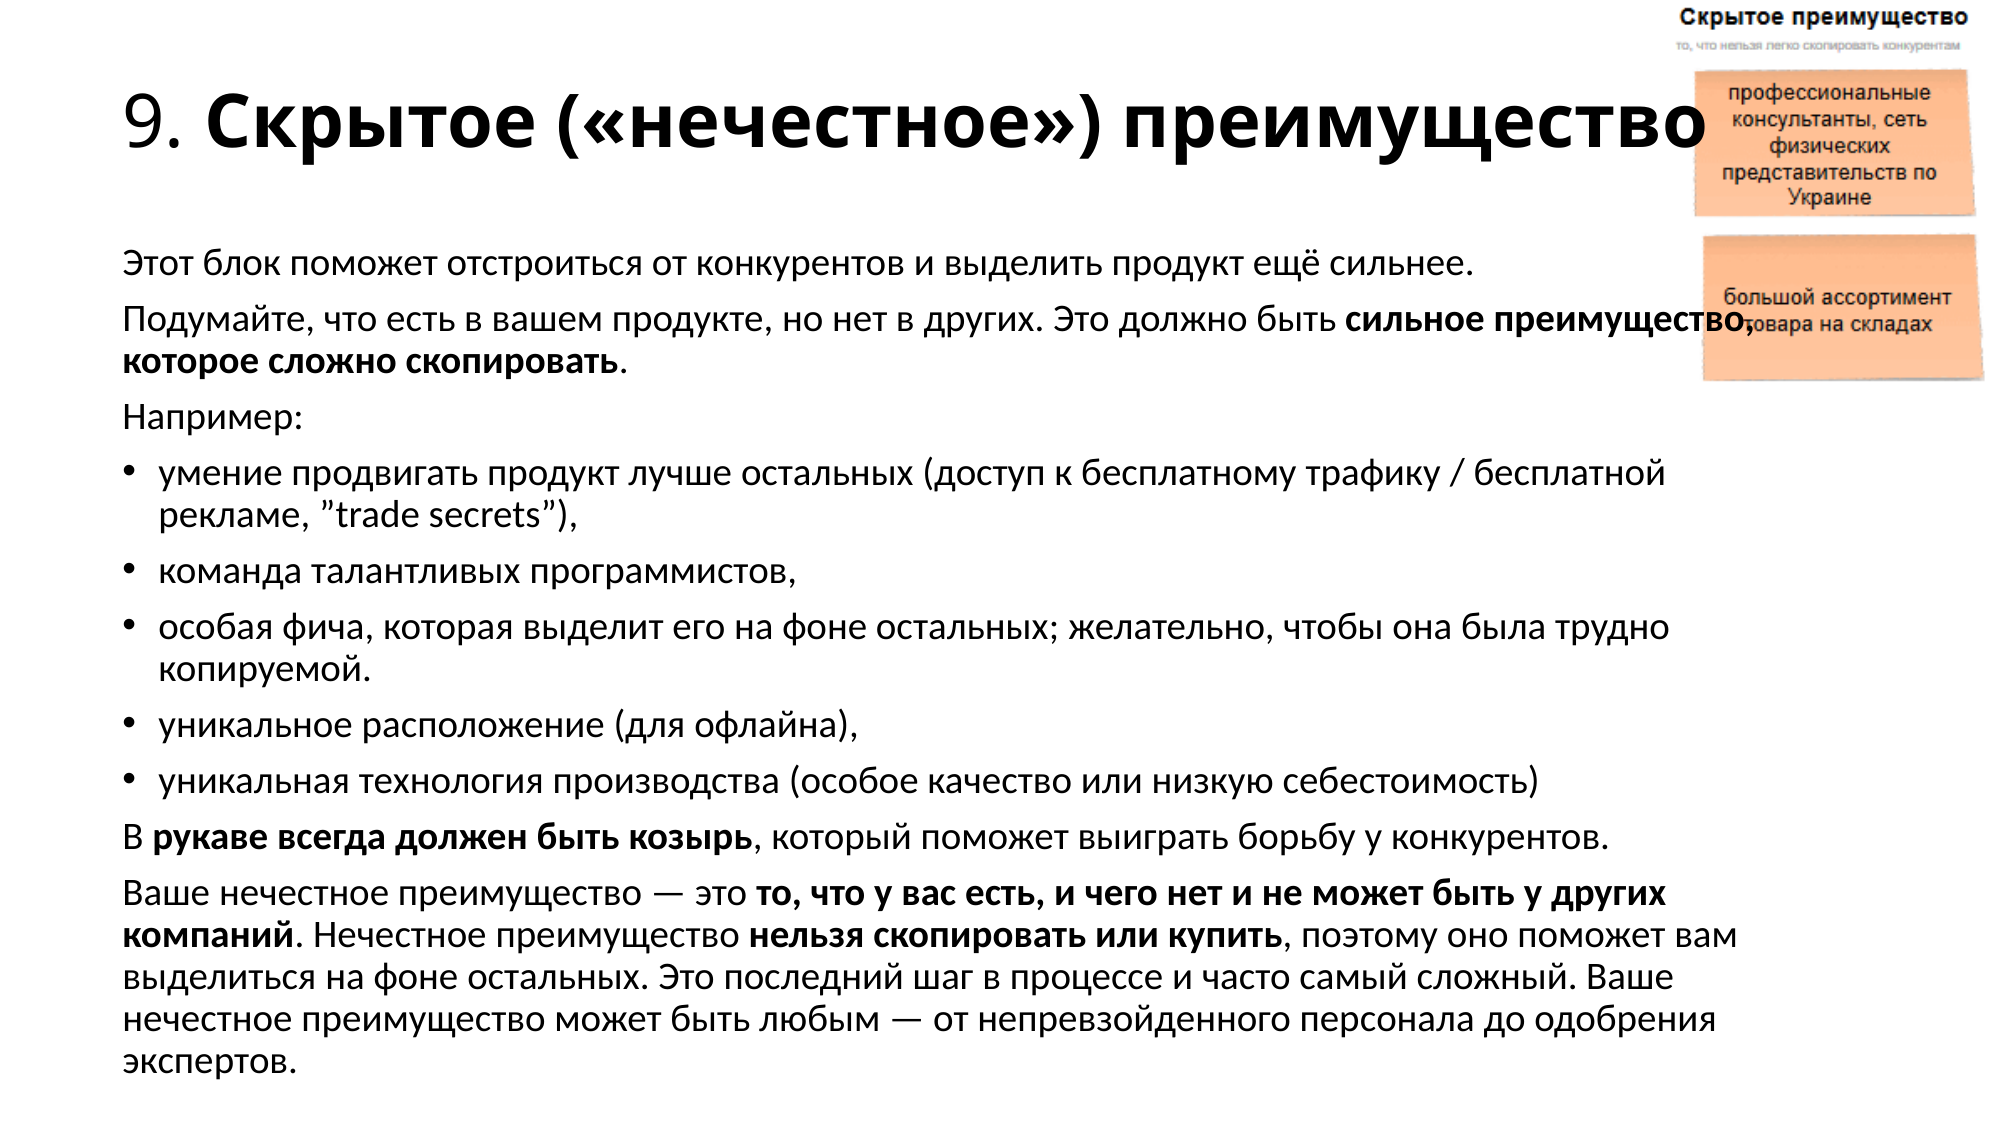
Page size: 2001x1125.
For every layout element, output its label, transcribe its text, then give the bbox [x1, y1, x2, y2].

list Этот блок поможет отстроиться от конкурентов и выделить продукт ещё сильнее. Подумайте, что есть в вашем продукте, но нет в других. Это должно быть сильное преимущество, которое сложно скопировать. Например: умение продвигать продукт лучше остальных (доступ к бесплатному трафику / бесплатной рекламе, ”trade secrets”), команда талантливых программистов, особая фича, которая выделит его на фоне остальных; желательно, чтобы она была трудно копируемой. уникальное расположение (для офлайна), уникальная технология производства (особое качество или низкую себестоимость) В рукаве всегда должен быть козырь, который поможет выиграть борьбу у конкурентов. Ваше нечестное преимущество — это то, что у вас есть, и чего нет и не может быть у других компаний. Нечестное преимущество нельзя скопировать или купить, поэтому оно поможет вам выделиться на фоне остальных. Это последний шаг в процессе и часто самый сложный. Ваше нечестное преимущество может быть любым — от непревзойденного персонала до одобрения экспертов. [107, 233, 1770, 1102]
picture [1675, 0, 2000, 388]
title 9. Скрытое («нечестное») преимущество [107, 50, 1675, 197]
